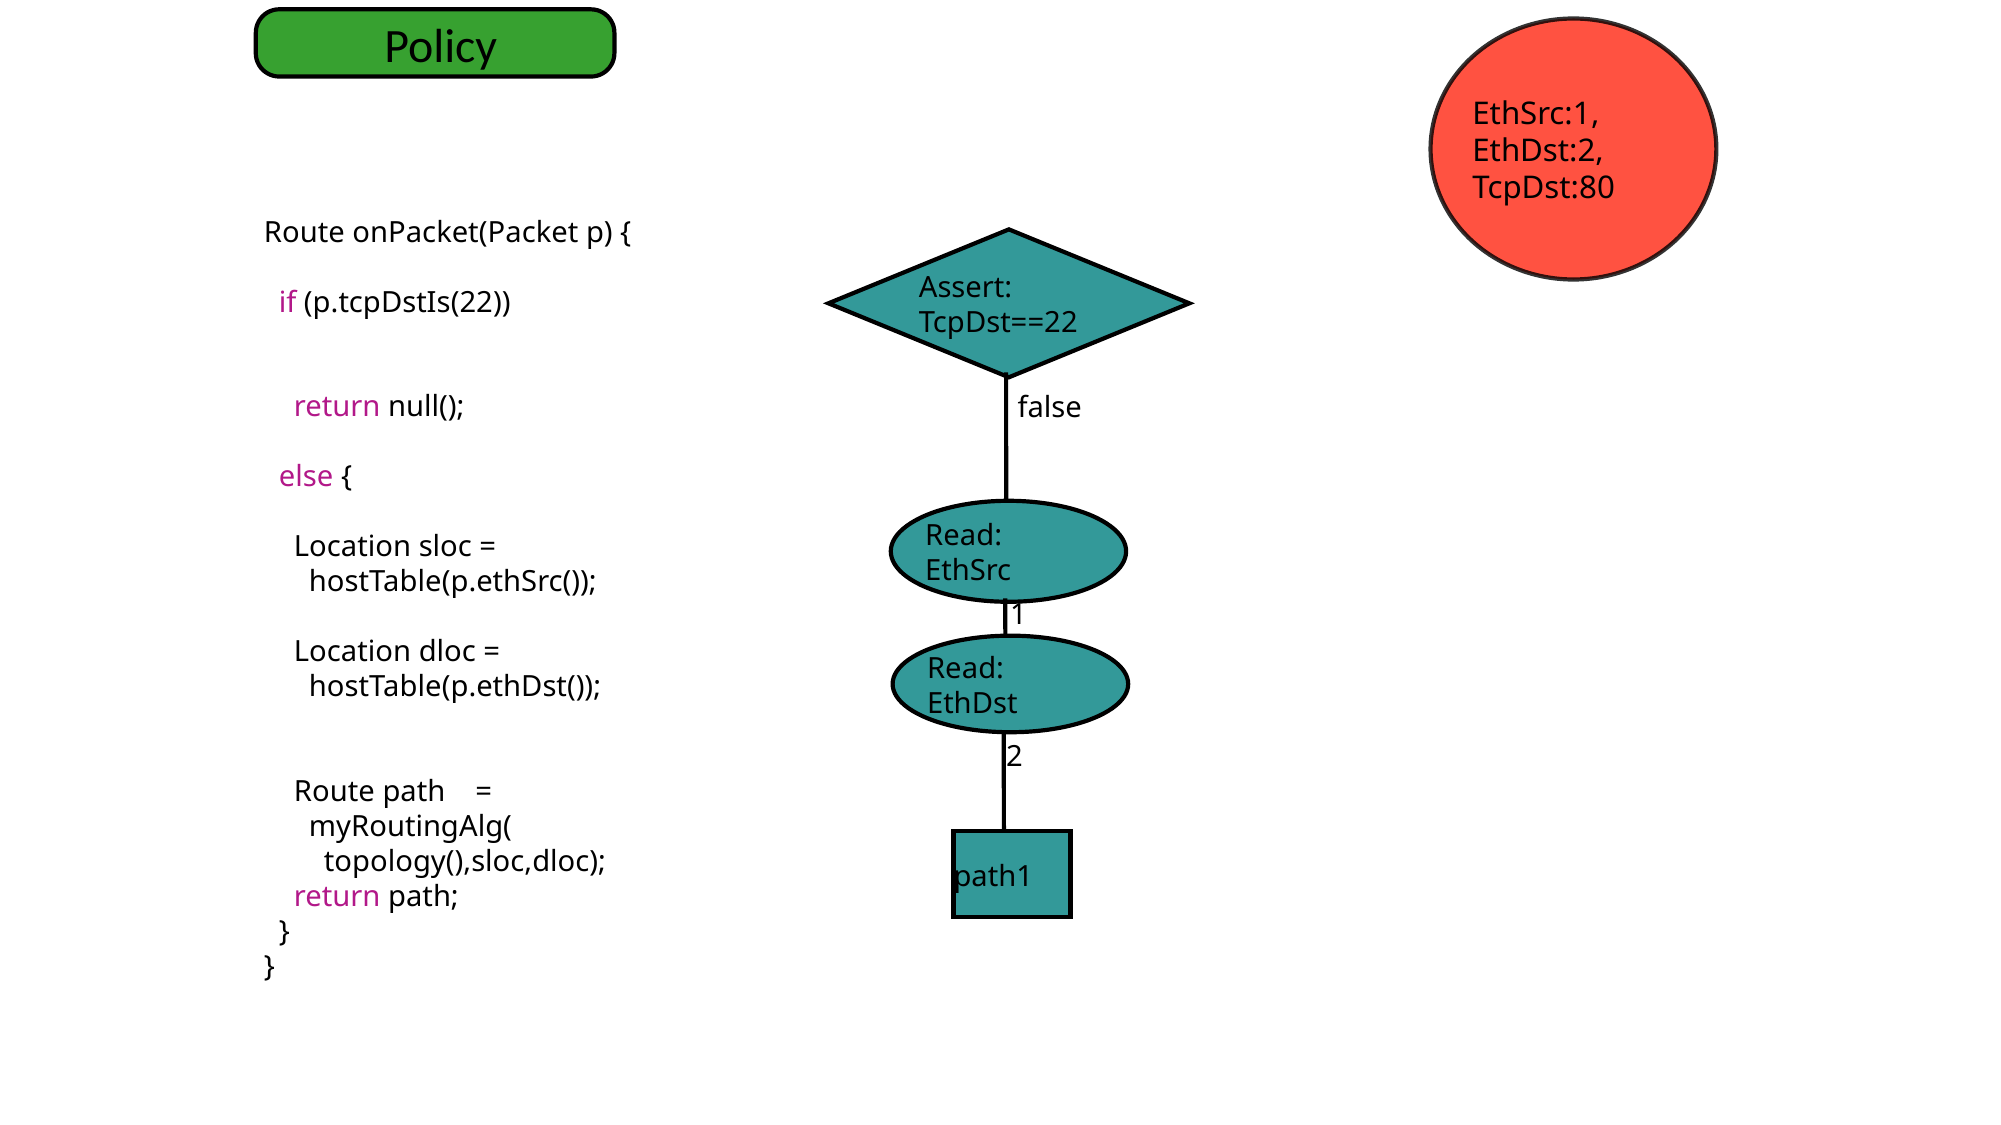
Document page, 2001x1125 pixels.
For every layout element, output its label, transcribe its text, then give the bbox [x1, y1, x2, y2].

text_box Read: EthSrc [890, 500, 1127, 602]
text_box Policy [384, 14, 498, 72]
text_box EthSrc:1, EthDst:2, TcpDst:80 [1430, 18, 1717, 280]
text_box [255, 9, 615, 77]
text_box 1 [1009, 595, 1027, 631]
text_box Assert: TcpDst==22 [828, 229, 1190, 378]
text_box path1 [953, 831, 1071, 918]
text_box false [1017, 388, 1083, 424]
text_box Read: EthDst [892, 635, 1129, 733]
text_box Route onPacket(Packet p) { if (p.tcpDstIs(22)) return null(); else { Location sloc = hostTable(p.ethSrc()); Location dloc = hostTable(p.ethDst()); Route path = myRoutingAlg( topology(),sloc,dloc); return path; } } [264, 128, 797, 1067]
text_box 2 [1006, 737, 1024, 773]
